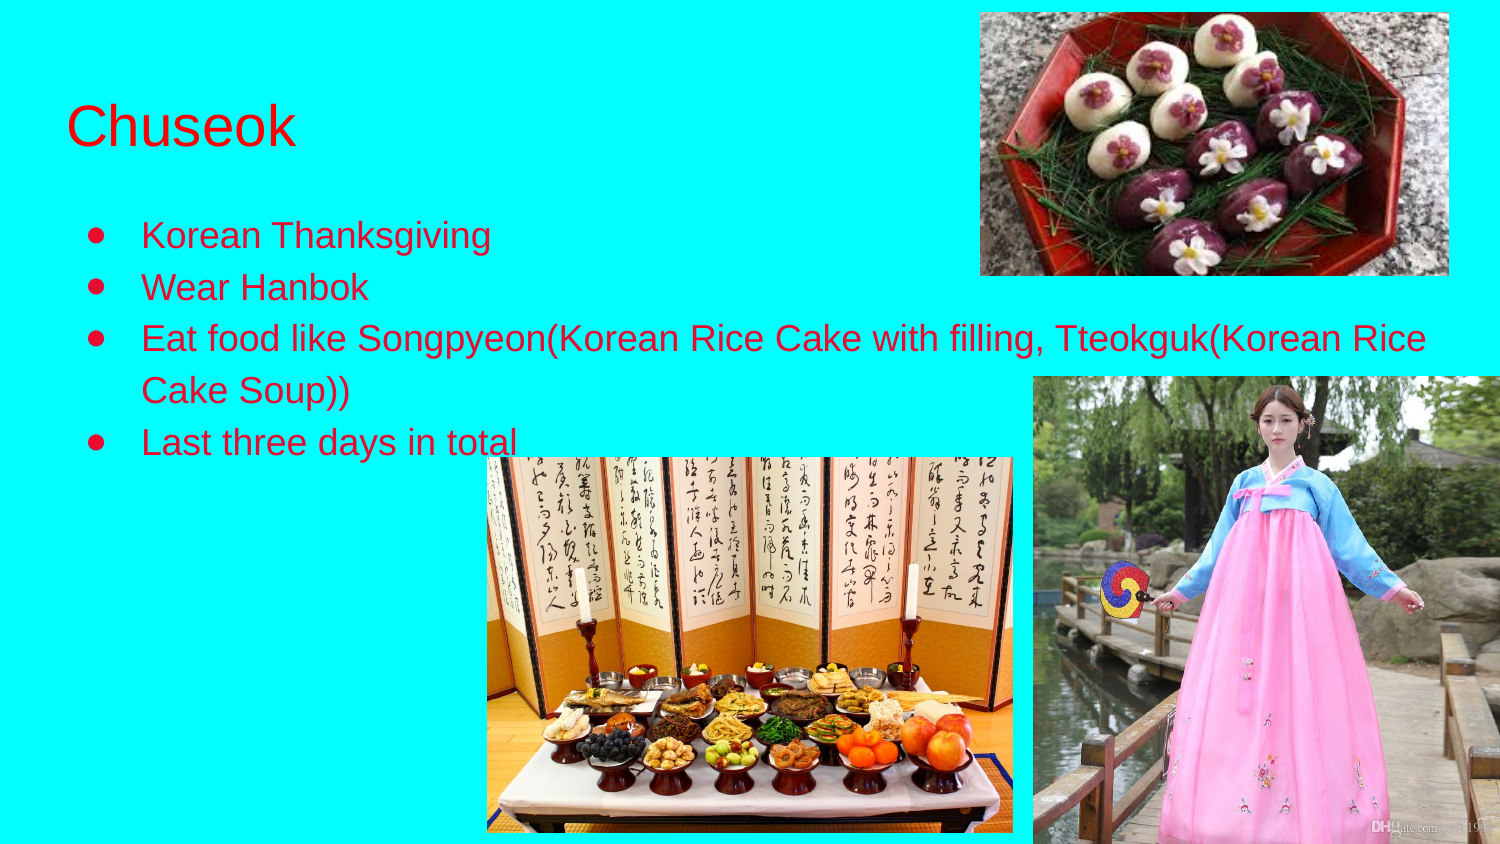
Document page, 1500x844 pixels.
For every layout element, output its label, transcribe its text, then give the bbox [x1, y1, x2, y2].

picture [486, 457, 1013, 834]
list Korean Thanksgiving Wear Hanbok Eat food like Songpyeon(Korean Rice Cake with filling, Tteokguk(Korean Rice Cake Soup)) Last three days in total [51, 189, 1449, 750]
picture [979, 12, 1450, 276]
title Chuseok [51, 72, 974, 167]
picture [1032, 376, 1500, 844]
